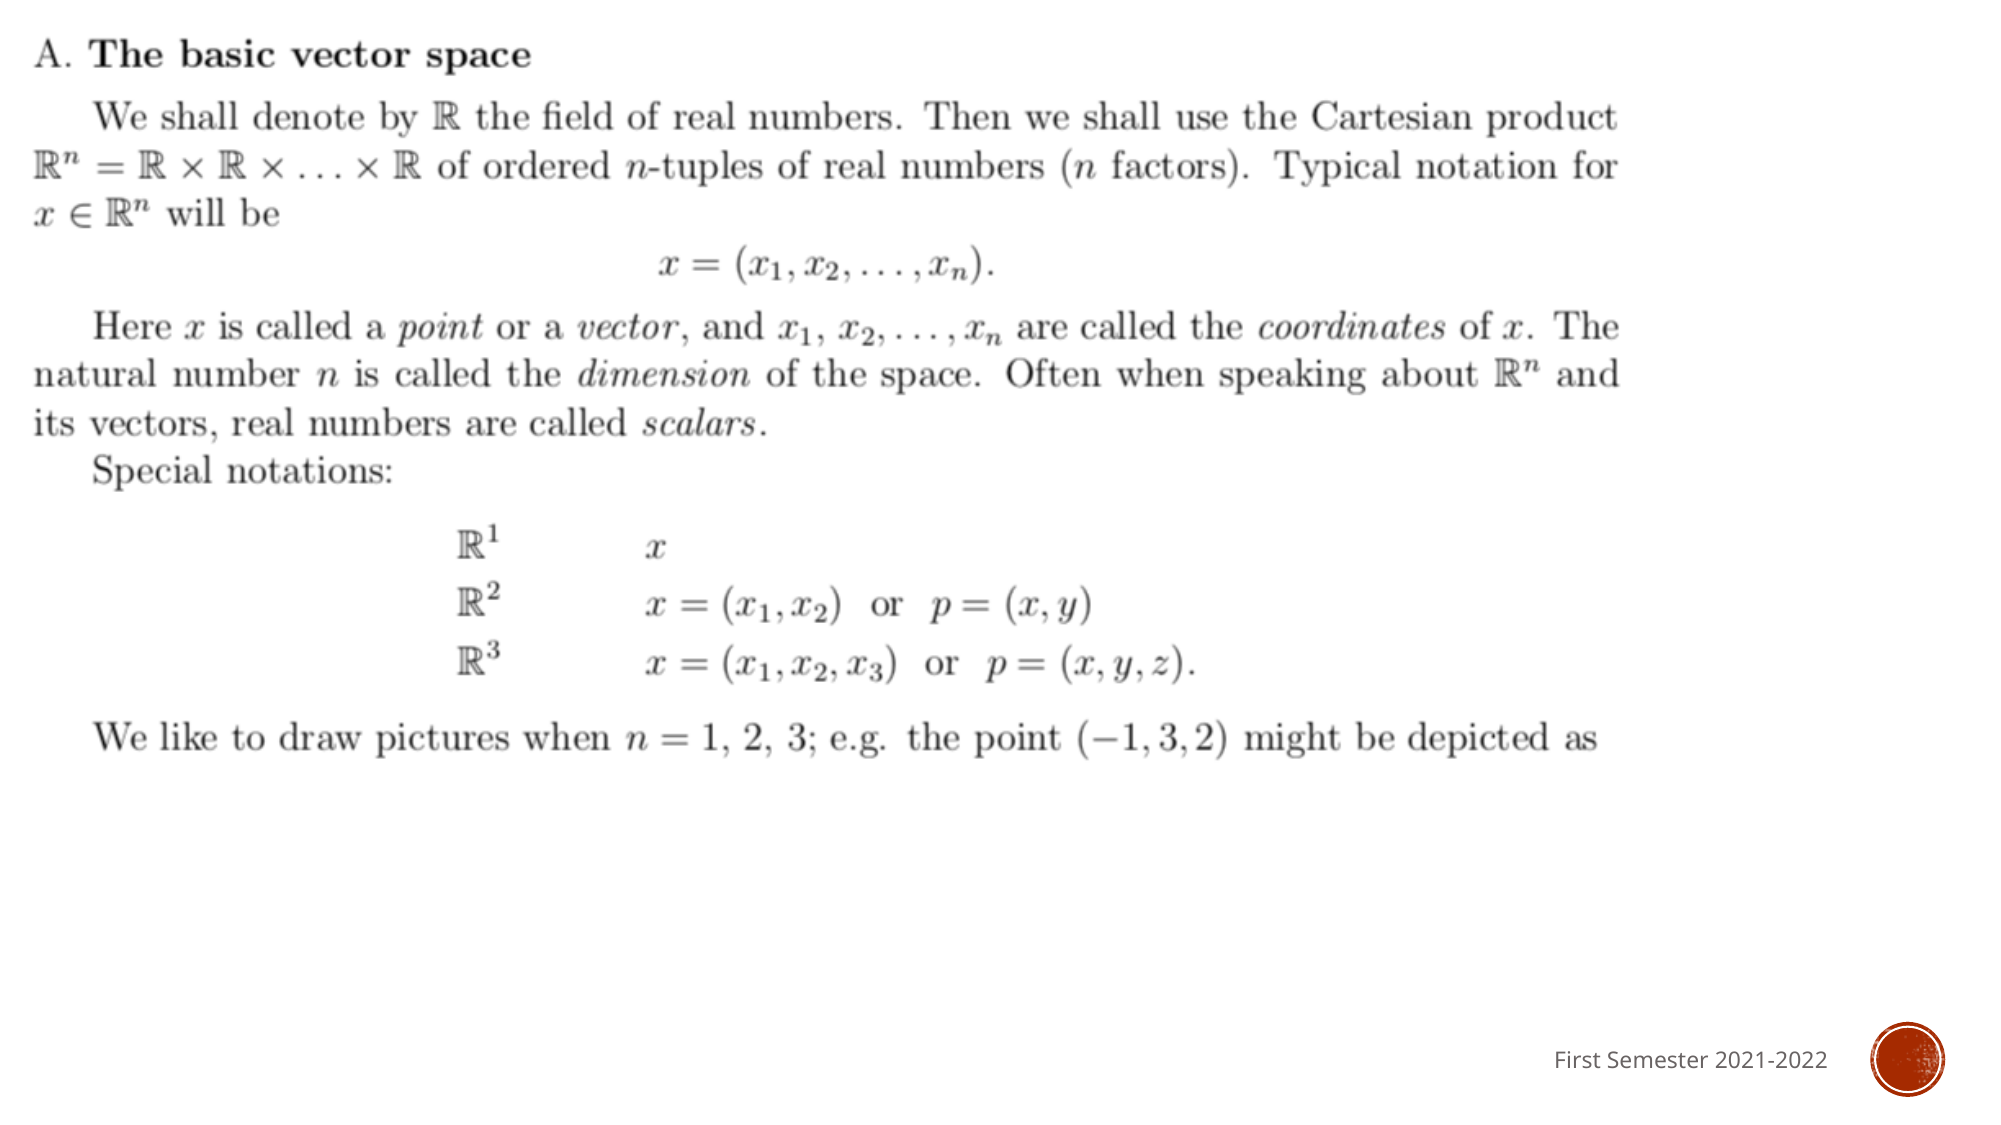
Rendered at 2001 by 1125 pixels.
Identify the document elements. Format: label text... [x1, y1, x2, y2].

slide_number First Semester 2021-2022 [1306, 1028, 1844, 1089]
picture [0, 5, 1659, 807]
